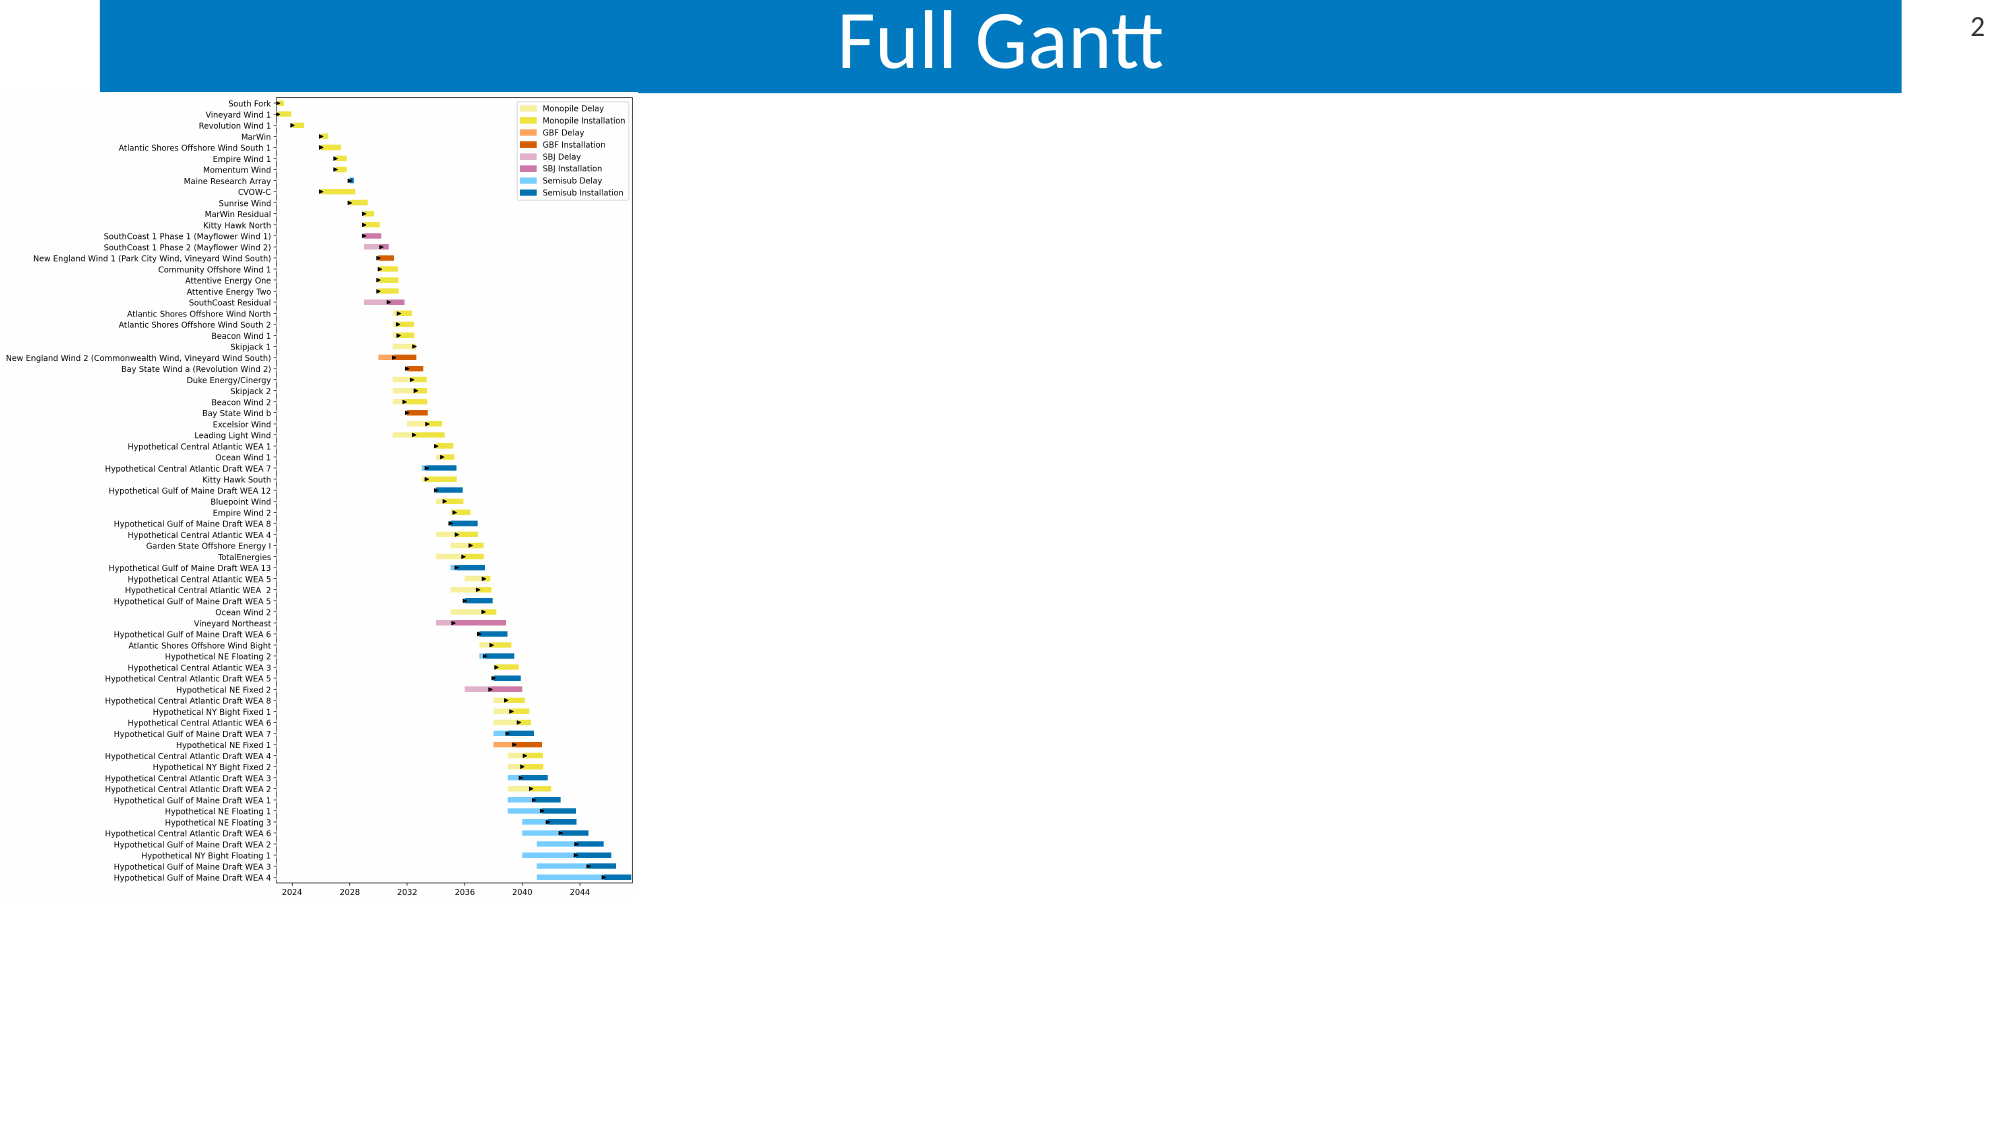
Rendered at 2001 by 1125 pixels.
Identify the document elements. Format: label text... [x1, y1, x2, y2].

title Full Gantt [99, 0, 1902, 94]
picture [0, 92, 638, 902]
